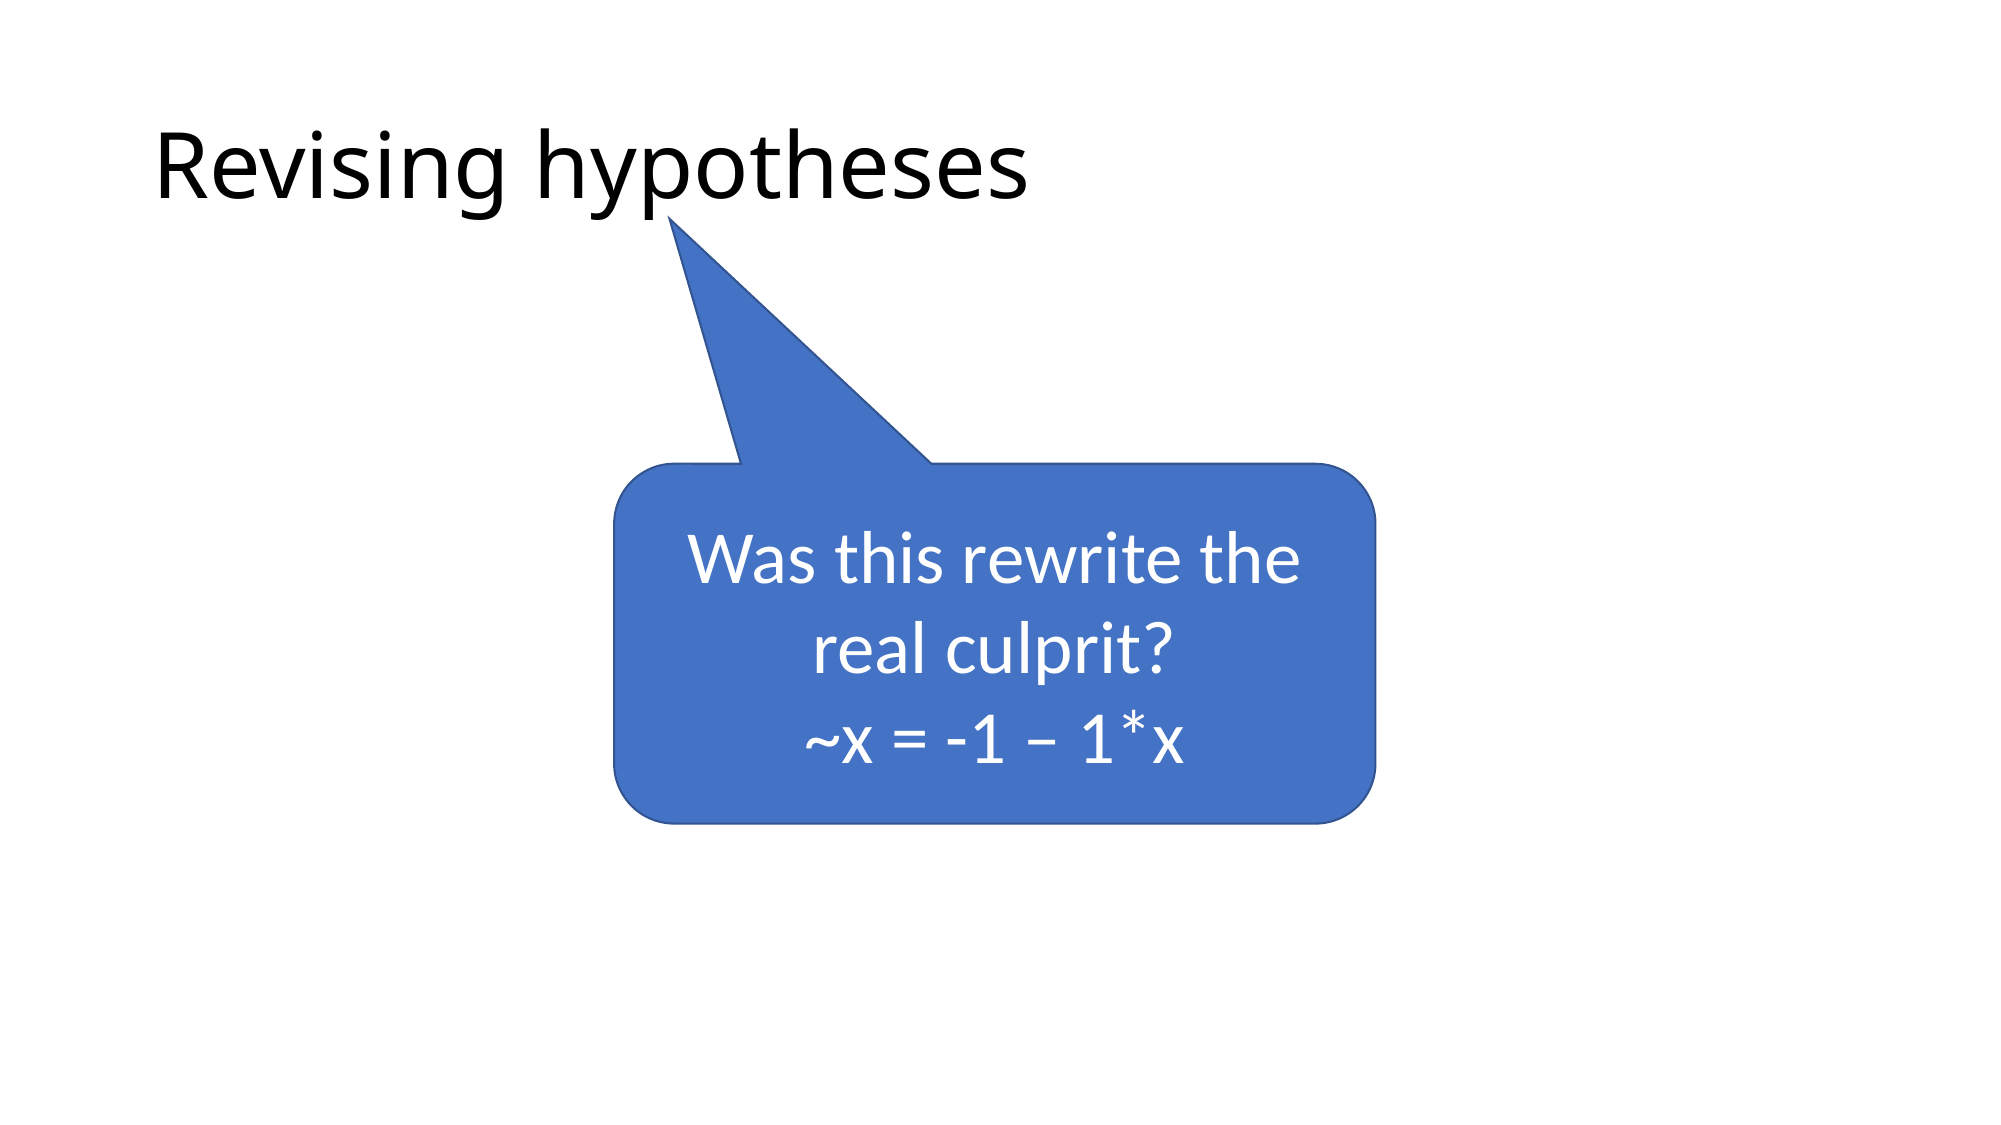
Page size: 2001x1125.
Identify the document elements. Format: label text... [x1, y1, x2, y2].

text_box Was this rewrite the real culprit? ~x = -1 – 1*x [613, 215, 1377, 825]
title Revising hypotheses [137, 59, 1863, 278]
